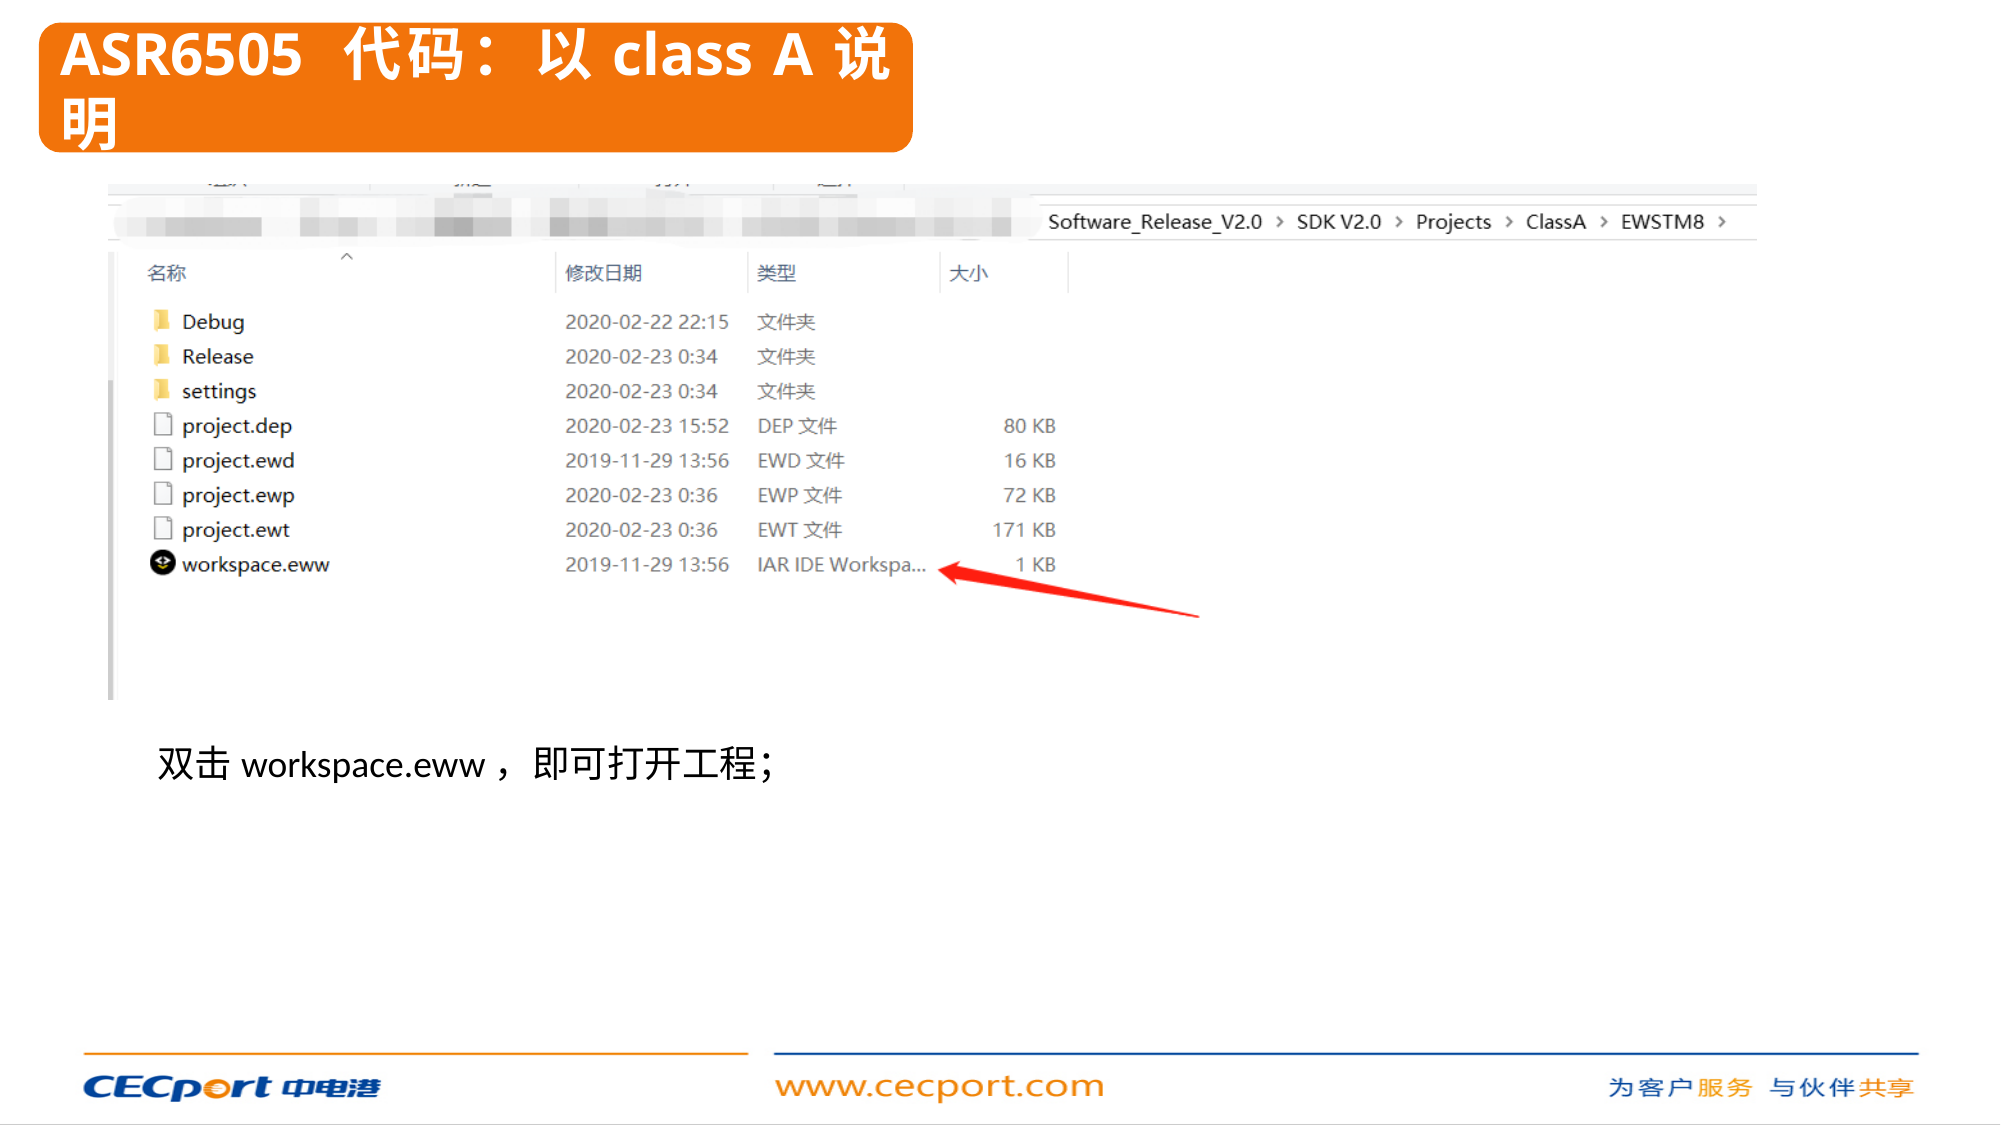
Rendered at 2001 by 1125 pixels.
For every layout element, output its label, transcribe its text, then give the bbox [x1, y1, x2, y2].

text_box ASR6505 代码：以class A说明 [36, 20, 915, 155]
text_box 双击workspace.eww，即可打开工程； [142, 732, 810, 792]
picture [0, 0, 2001, 1125]
